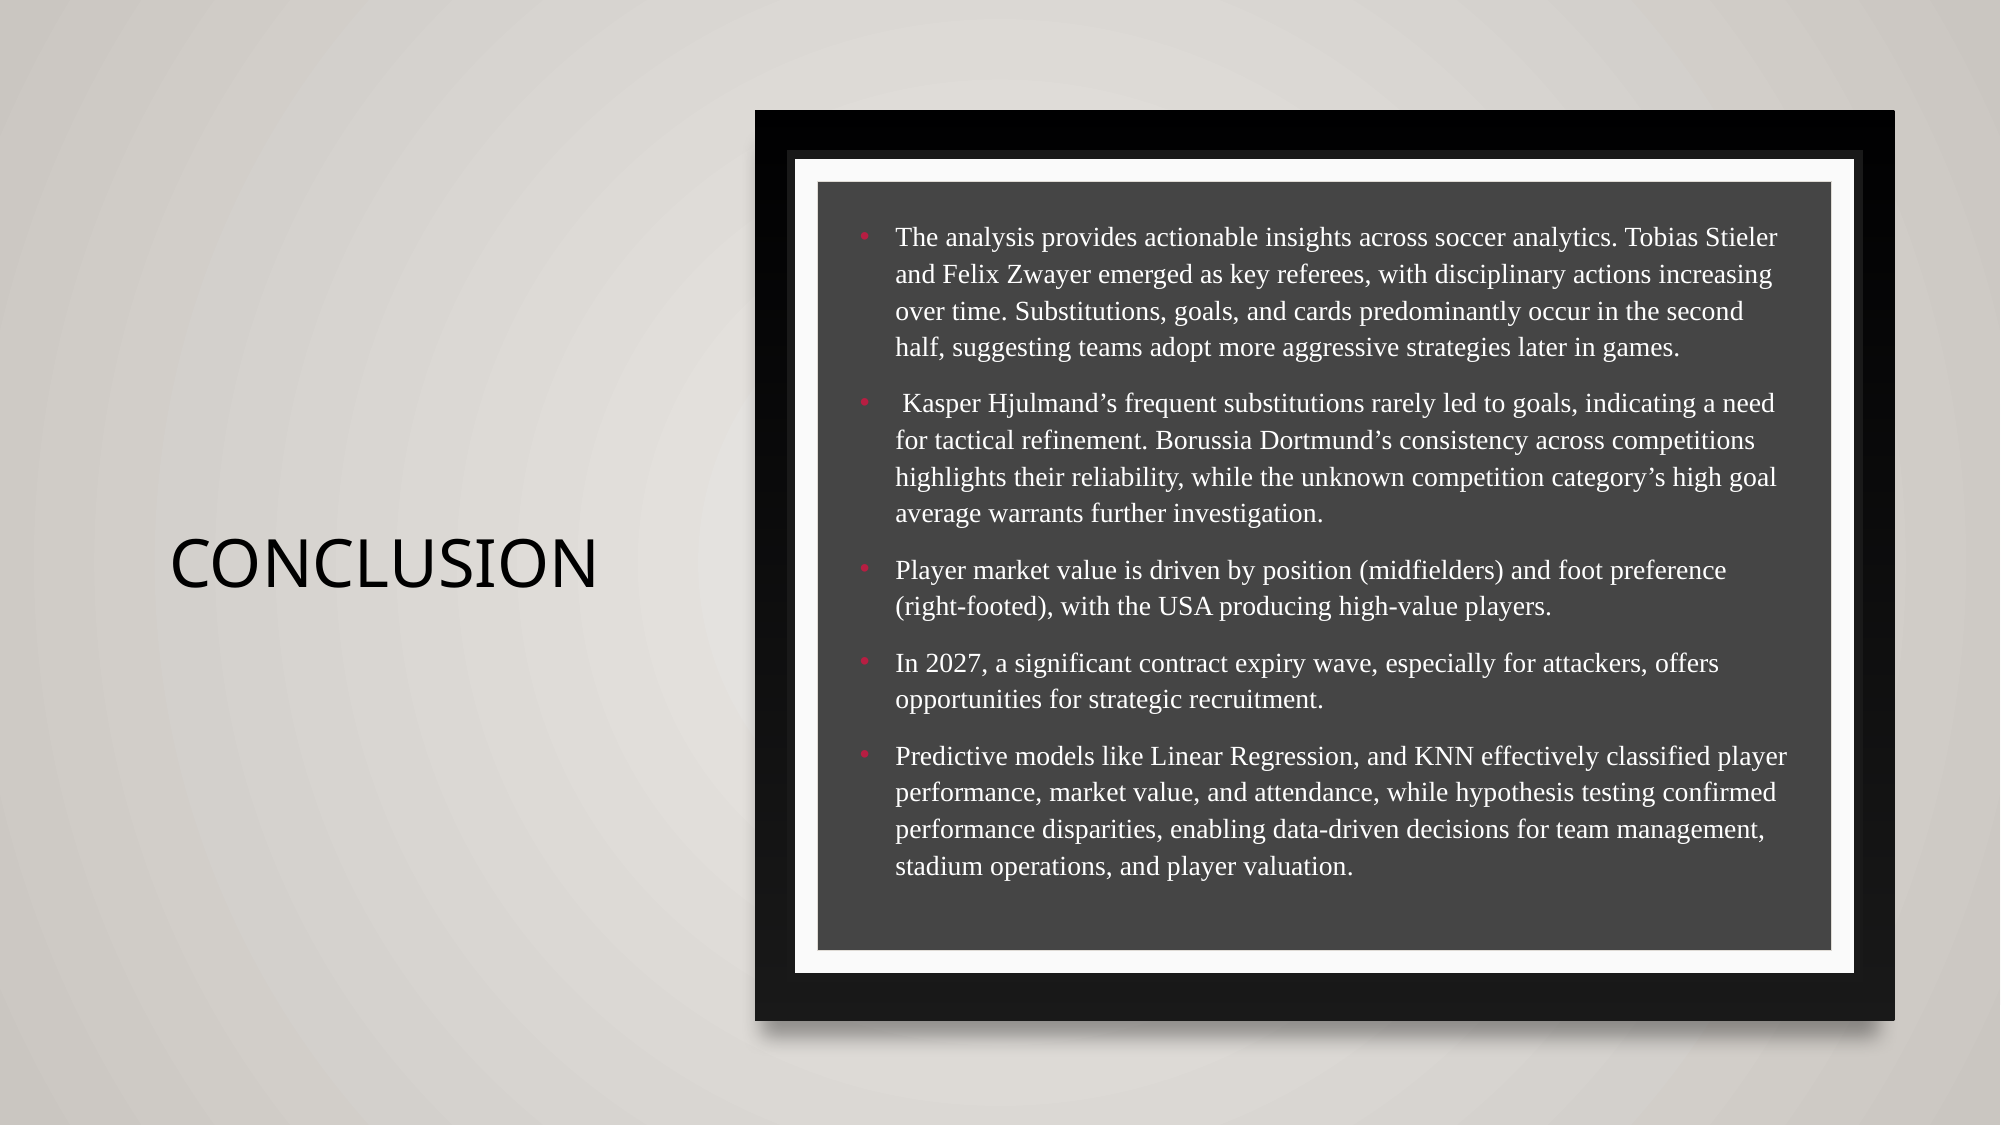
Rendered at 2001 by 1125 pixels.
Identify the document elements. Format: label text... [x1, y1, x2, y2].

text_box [754, 110, 1895, 1021]
title Conclusion [154, 208, 719, 924]
text_box [0, 0, 2000, 1125]
